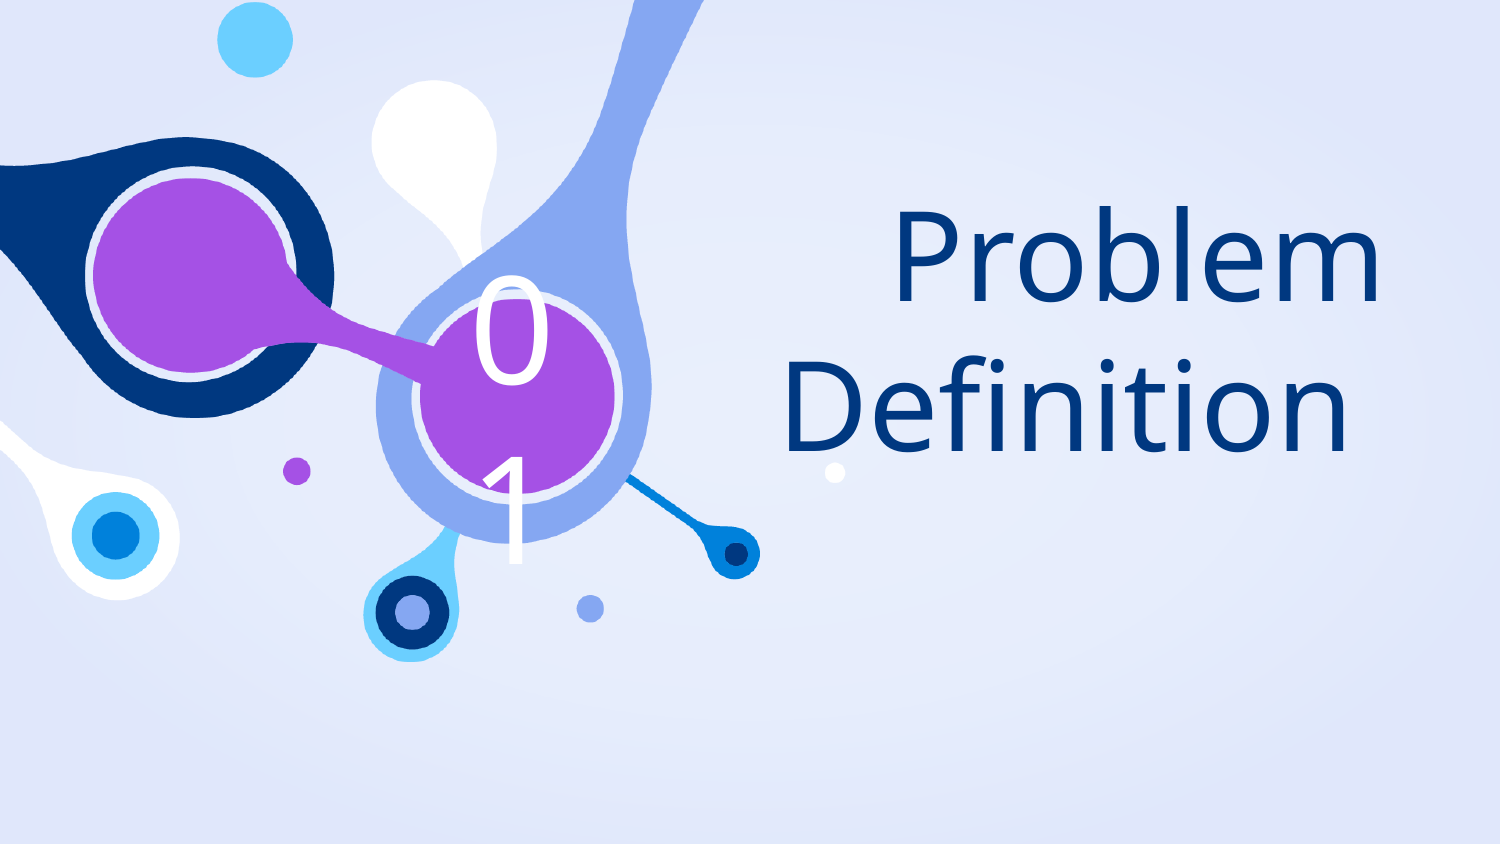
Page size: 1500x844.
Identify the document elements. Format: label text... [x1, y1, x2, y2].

title Problem Definition [657, 356, 1402, 492]
title 01 [425, 367, 599, 463]
picture [0, 0, 1500, 844]
